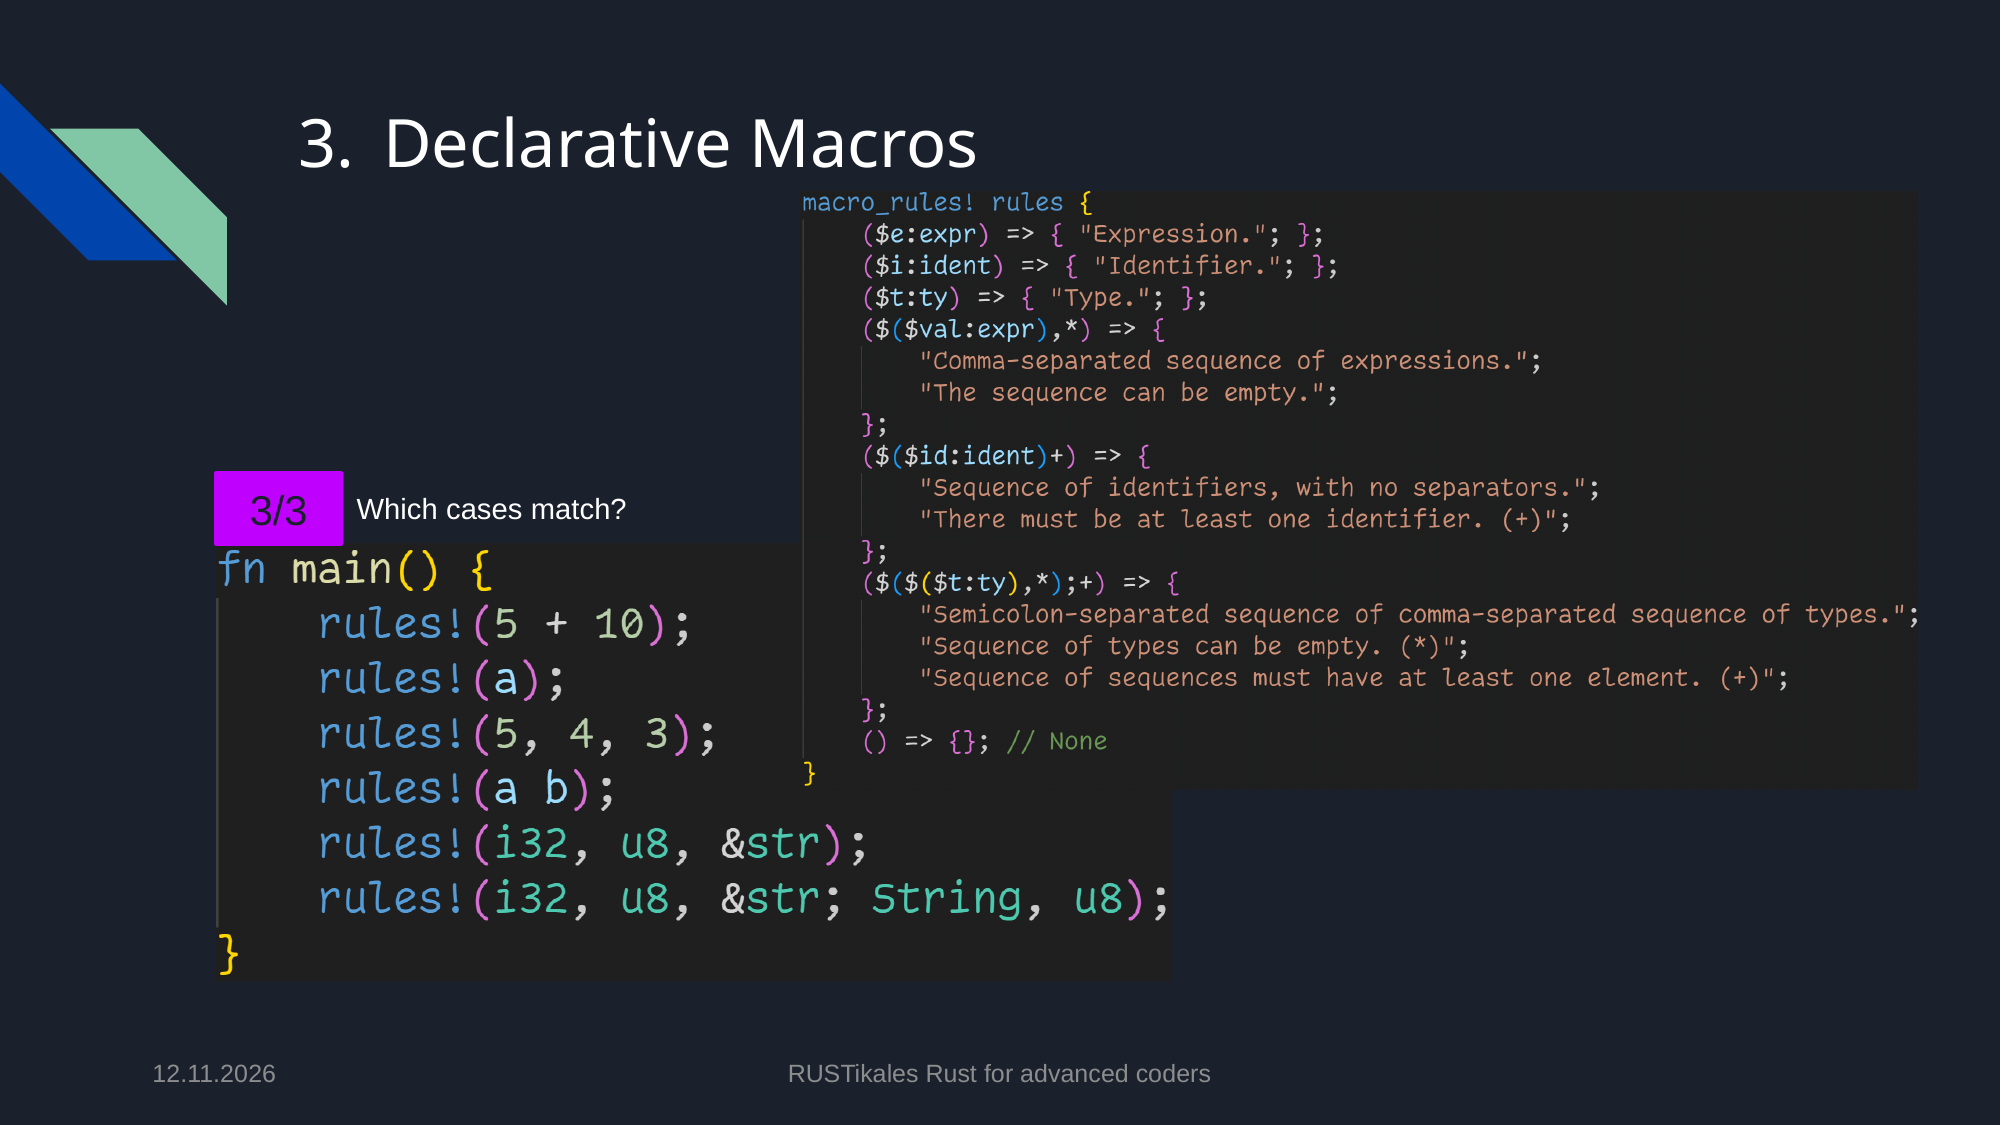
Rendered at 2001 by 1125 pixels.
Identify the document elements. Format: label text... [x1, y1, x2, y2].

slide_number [137, 1042, 588, 1103]
footer RUSTikales Rust for advanced coders [662, 1042, 1338, 1103]
picture [216, 191, 1919, 982]
text_box Which cases match? [341, 483, 642, 533]
title Declarative Macros [283, 86, 1824, 287]
text_box 3/3 [214, 471, 343, 542]
